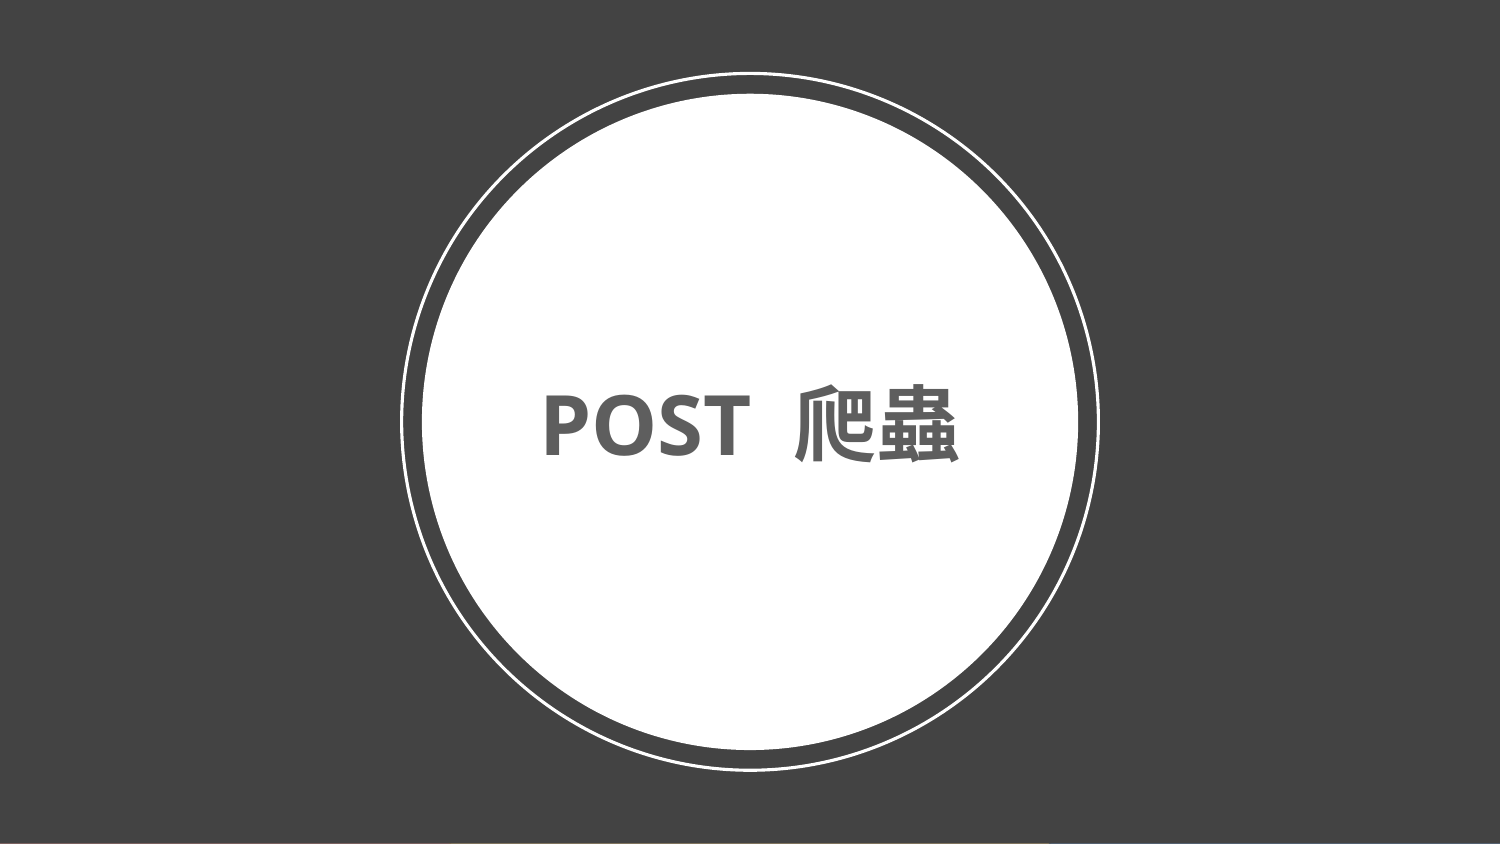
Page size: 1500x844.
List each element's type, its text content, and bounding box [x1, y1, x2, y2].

title POST 爬蟲 [495, 272, 1005, 572]
